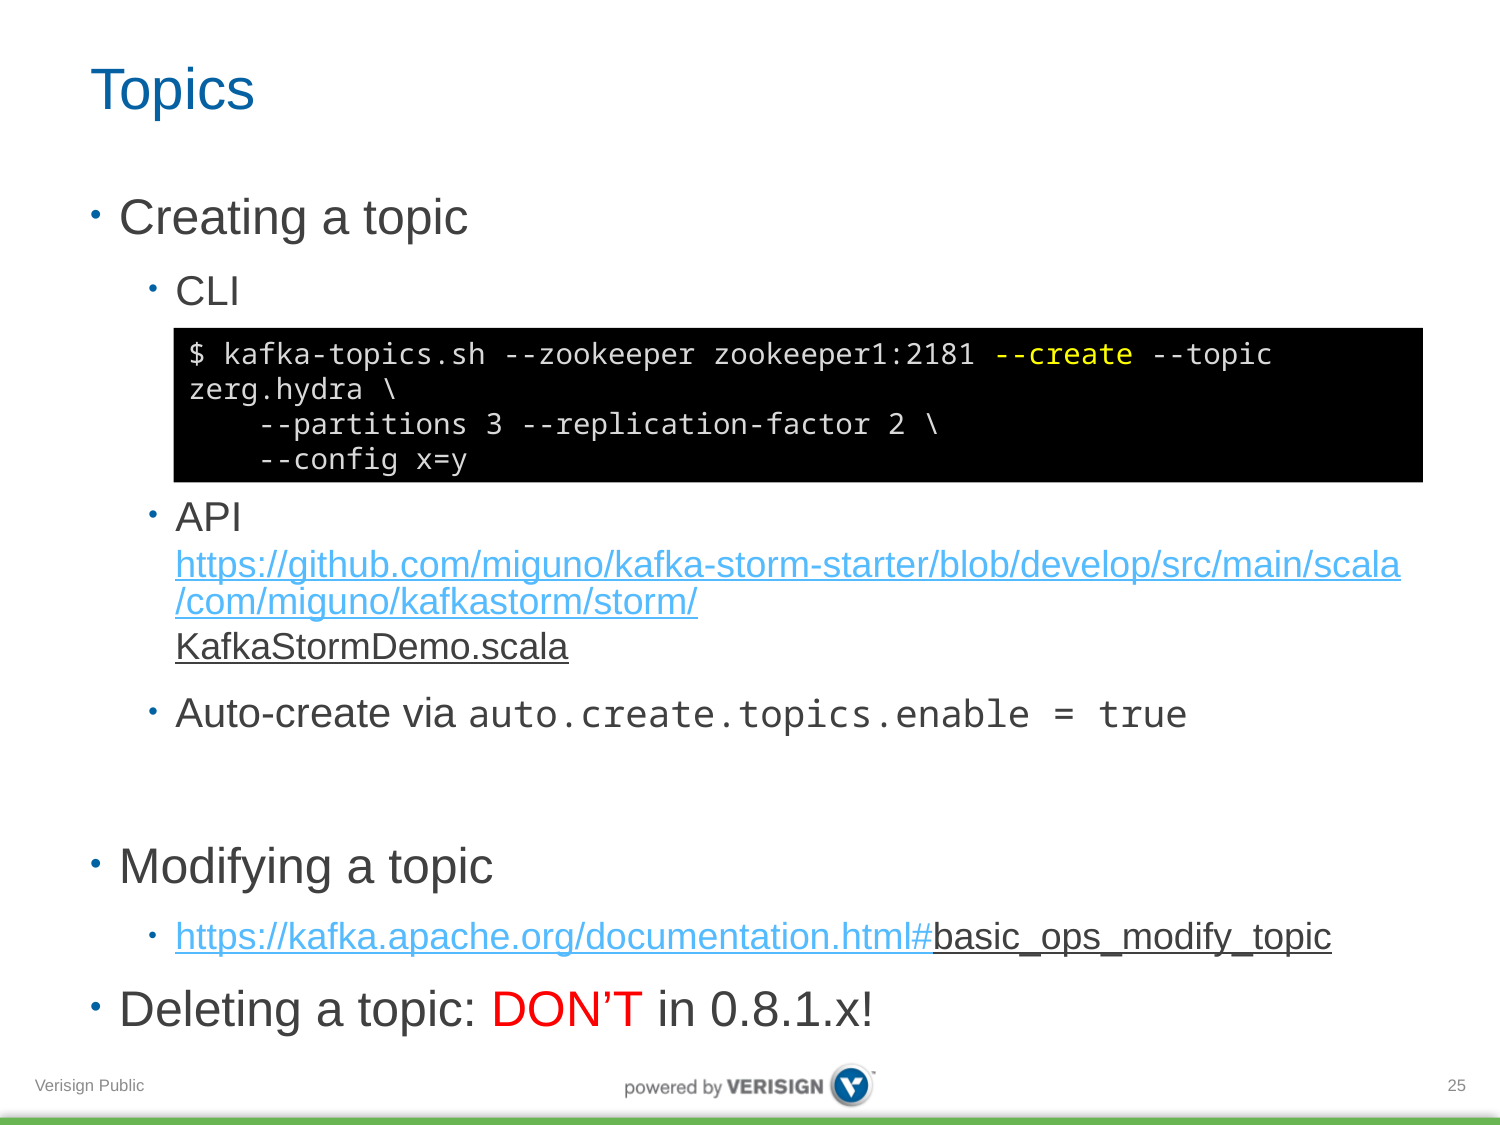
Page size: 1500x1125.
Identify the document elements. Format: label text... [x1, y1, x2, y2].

picture [622, 1058, 878, 1112]
list Creating a topic CLI API https://github.com/miguno/kafka-storm-starter/blob/develop/src/main/scala/com/miguno/kafkastorm/storm/KafkaStormDemo.scala Auto-create via auto.create.topics.enable = true Modifying a topic https://kafka.apache.org/documentation.html#basic_ops_modify_topic Deleting a topic: DON’T in 0.8.1.x! [75, 176, 1425, 1040]
title Topics [75, 40, 1425, 132]
slide_number 25 [1422, 1072, 1482, 1098]
text_box $ kafka-topics.sh --zookeeper zookeeper1:2181 --create --topic zerg.hydra \ --partitions 3 --replication-factor 2 \ --config x=y [173, 327, 1423, 483]
